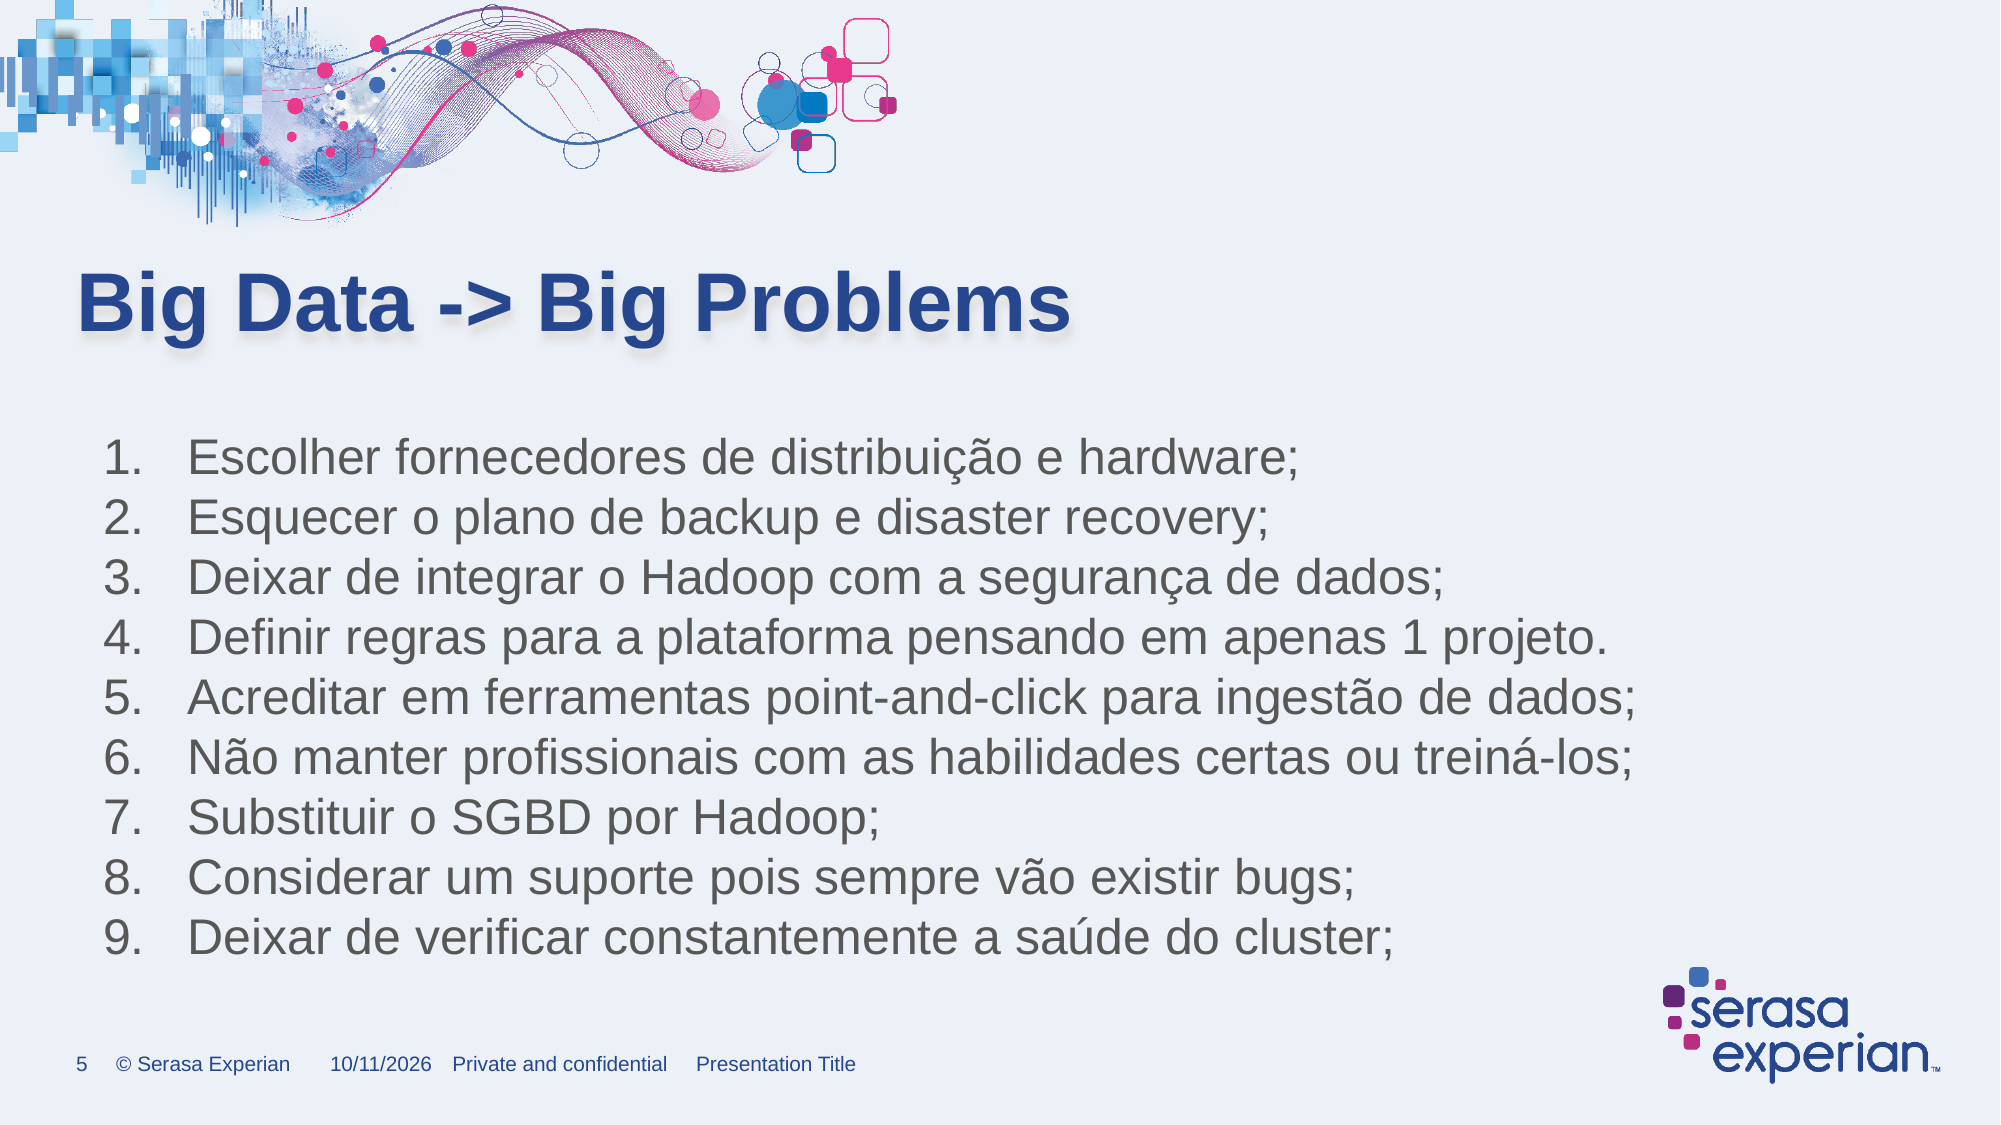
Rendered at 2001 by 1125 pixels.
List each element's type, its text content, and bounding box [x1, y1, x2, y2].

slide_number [330, 1050, 449, 1087]
footer Private and confidential Presentation Title [452, 1050, 1456, 1087]
picture [0, 0, 929, 248]
title Big Data -> Big Problems [76, 259, 1614, 426]
text_box Escolher fornecedores de distribuição e hardware; Esquecer o plano de backup e disaster recovery; Deixar de integrar o Hadoop com a segurança de dados; Definir regras para a plataforma pensando em apenas 1 projeto. Acreditar em ferramentas point-and-click para ingestão de dados; Não manter profissionais com as habilidades certas ou treiná-los; Substituir o SGBD por Hadoop; Considerar um suporte pois sempre vão existir bugs; Deixar de verificar constantemente a saúde do cluster; [103, 425, 1804, 1026]
picture [1631, 935, 1959, 1115]
